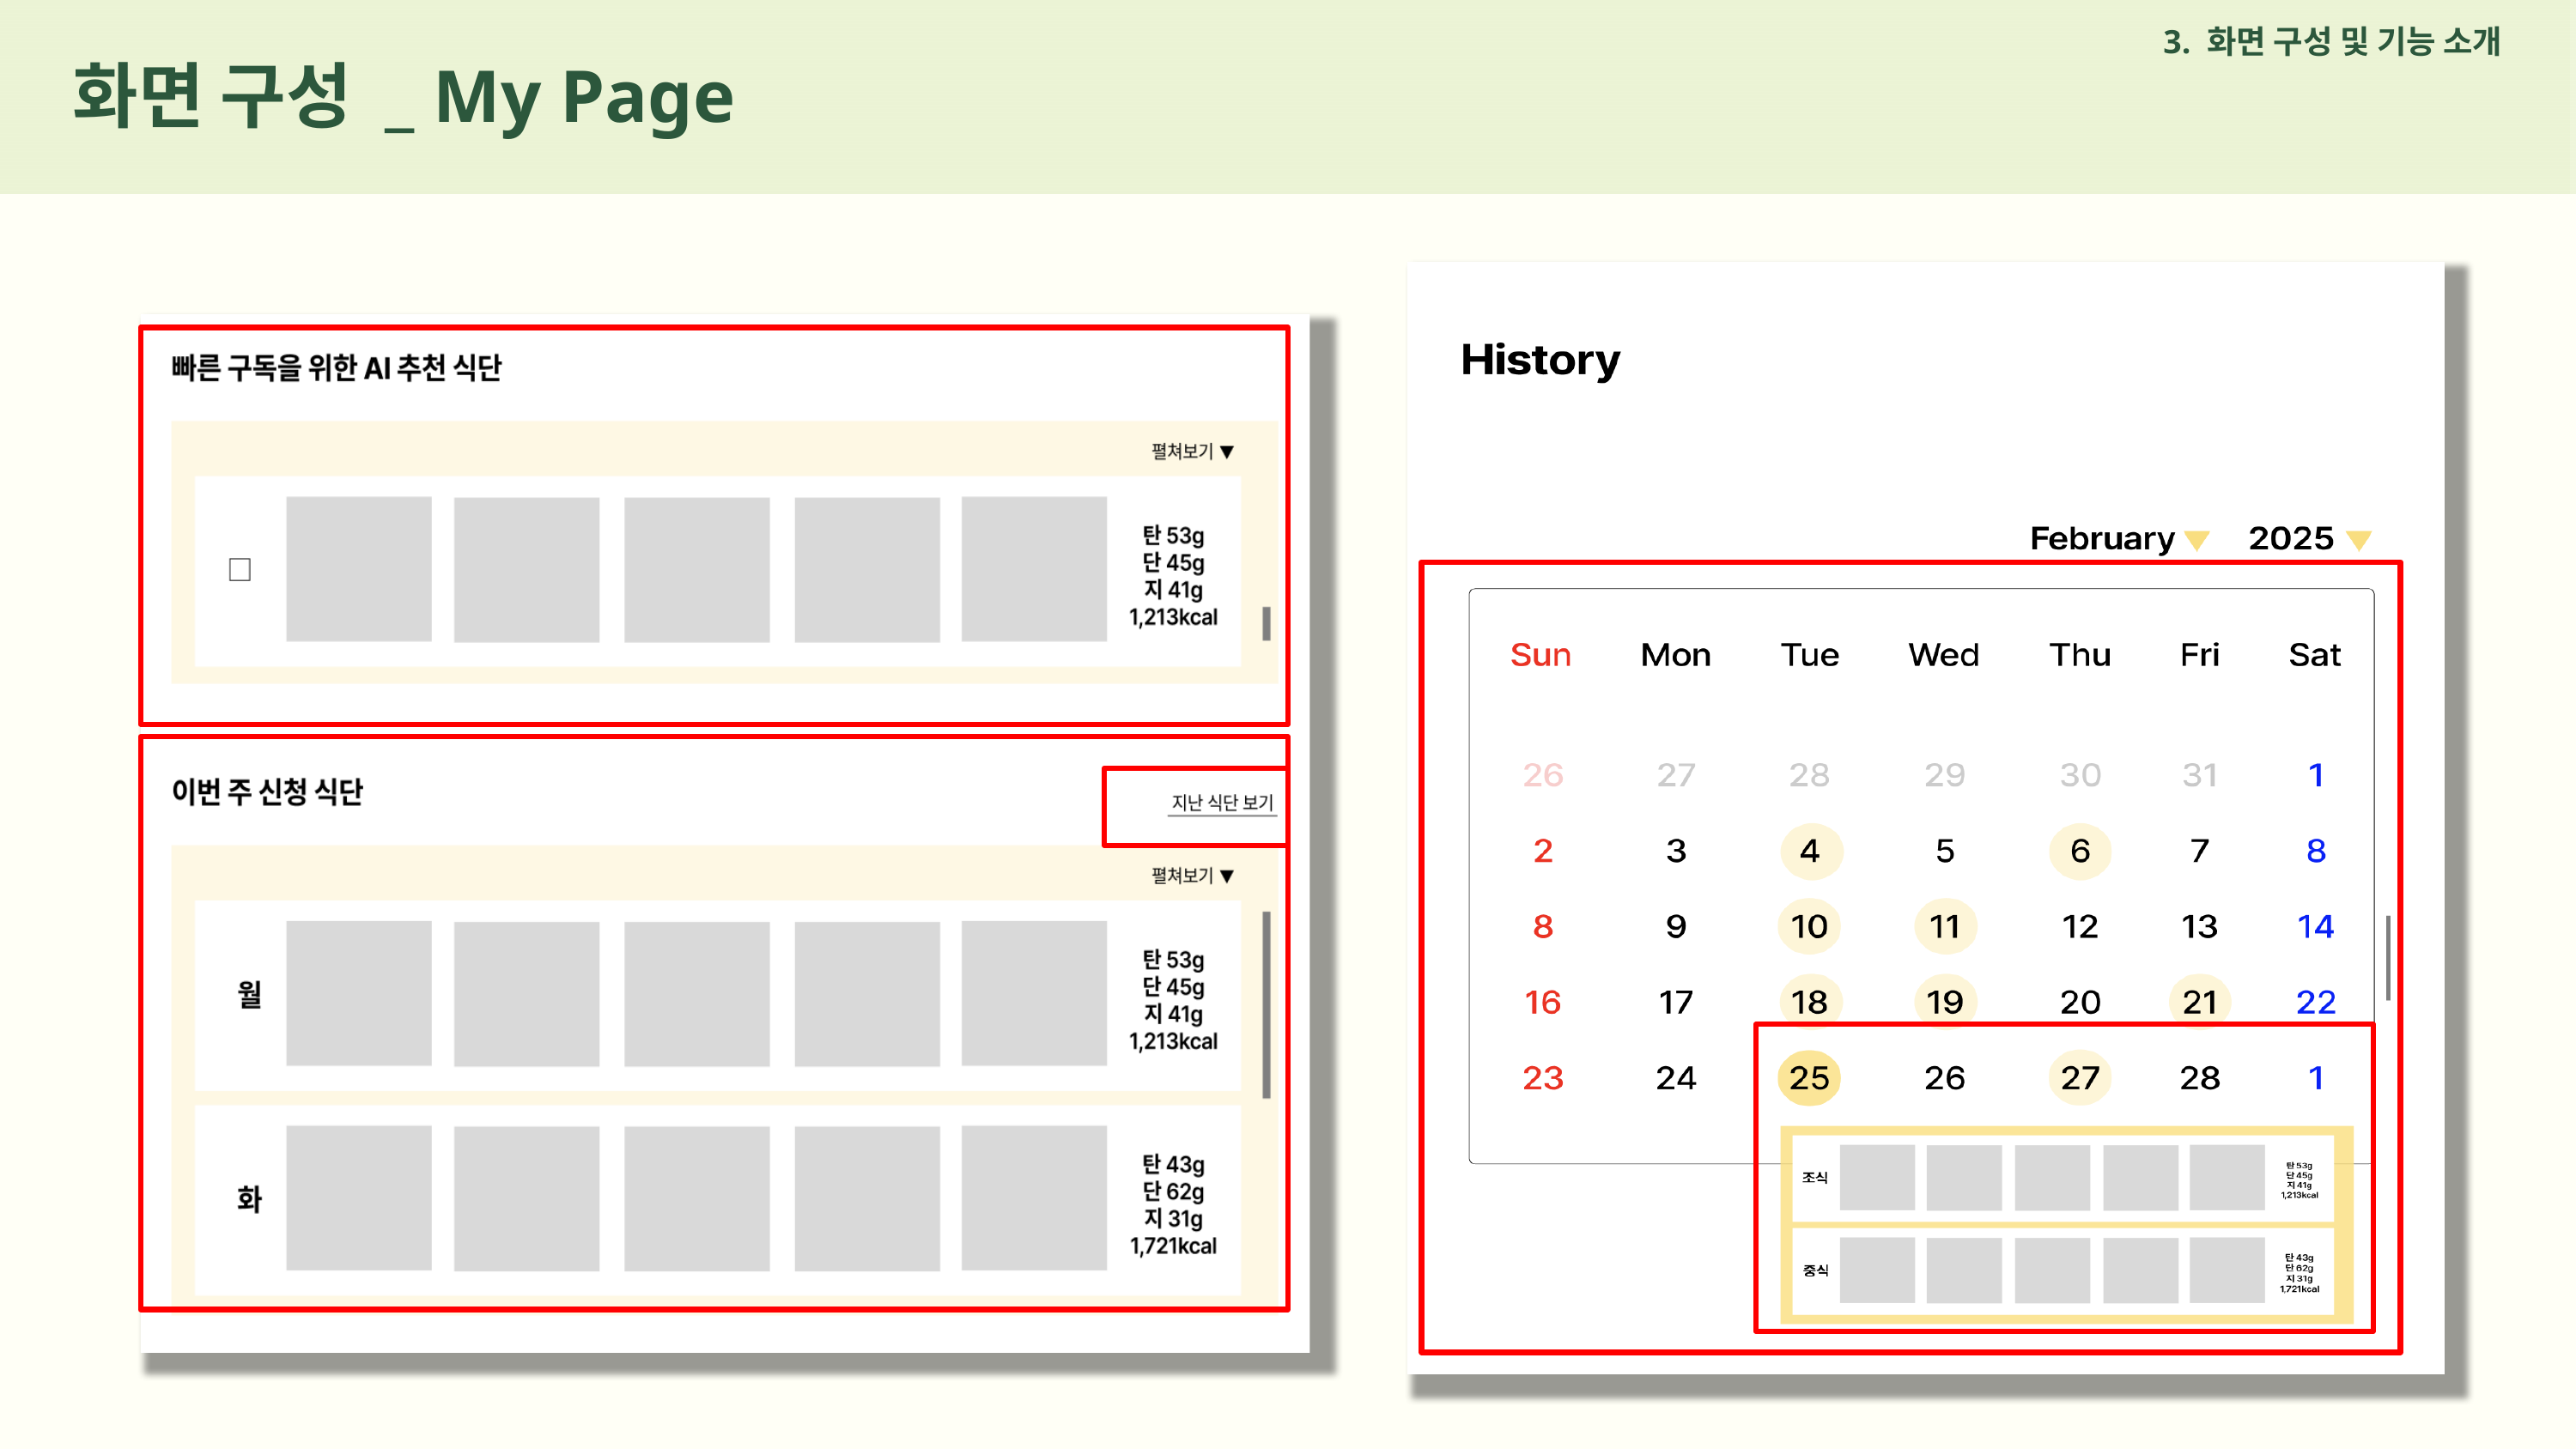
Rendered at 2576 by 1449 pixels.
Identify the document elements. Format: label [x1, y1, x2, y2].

picture [0, 0, 2576, 194]
picture [140, 314, 1310, 1353]
picture [1407, 262, 2445, 1374]
